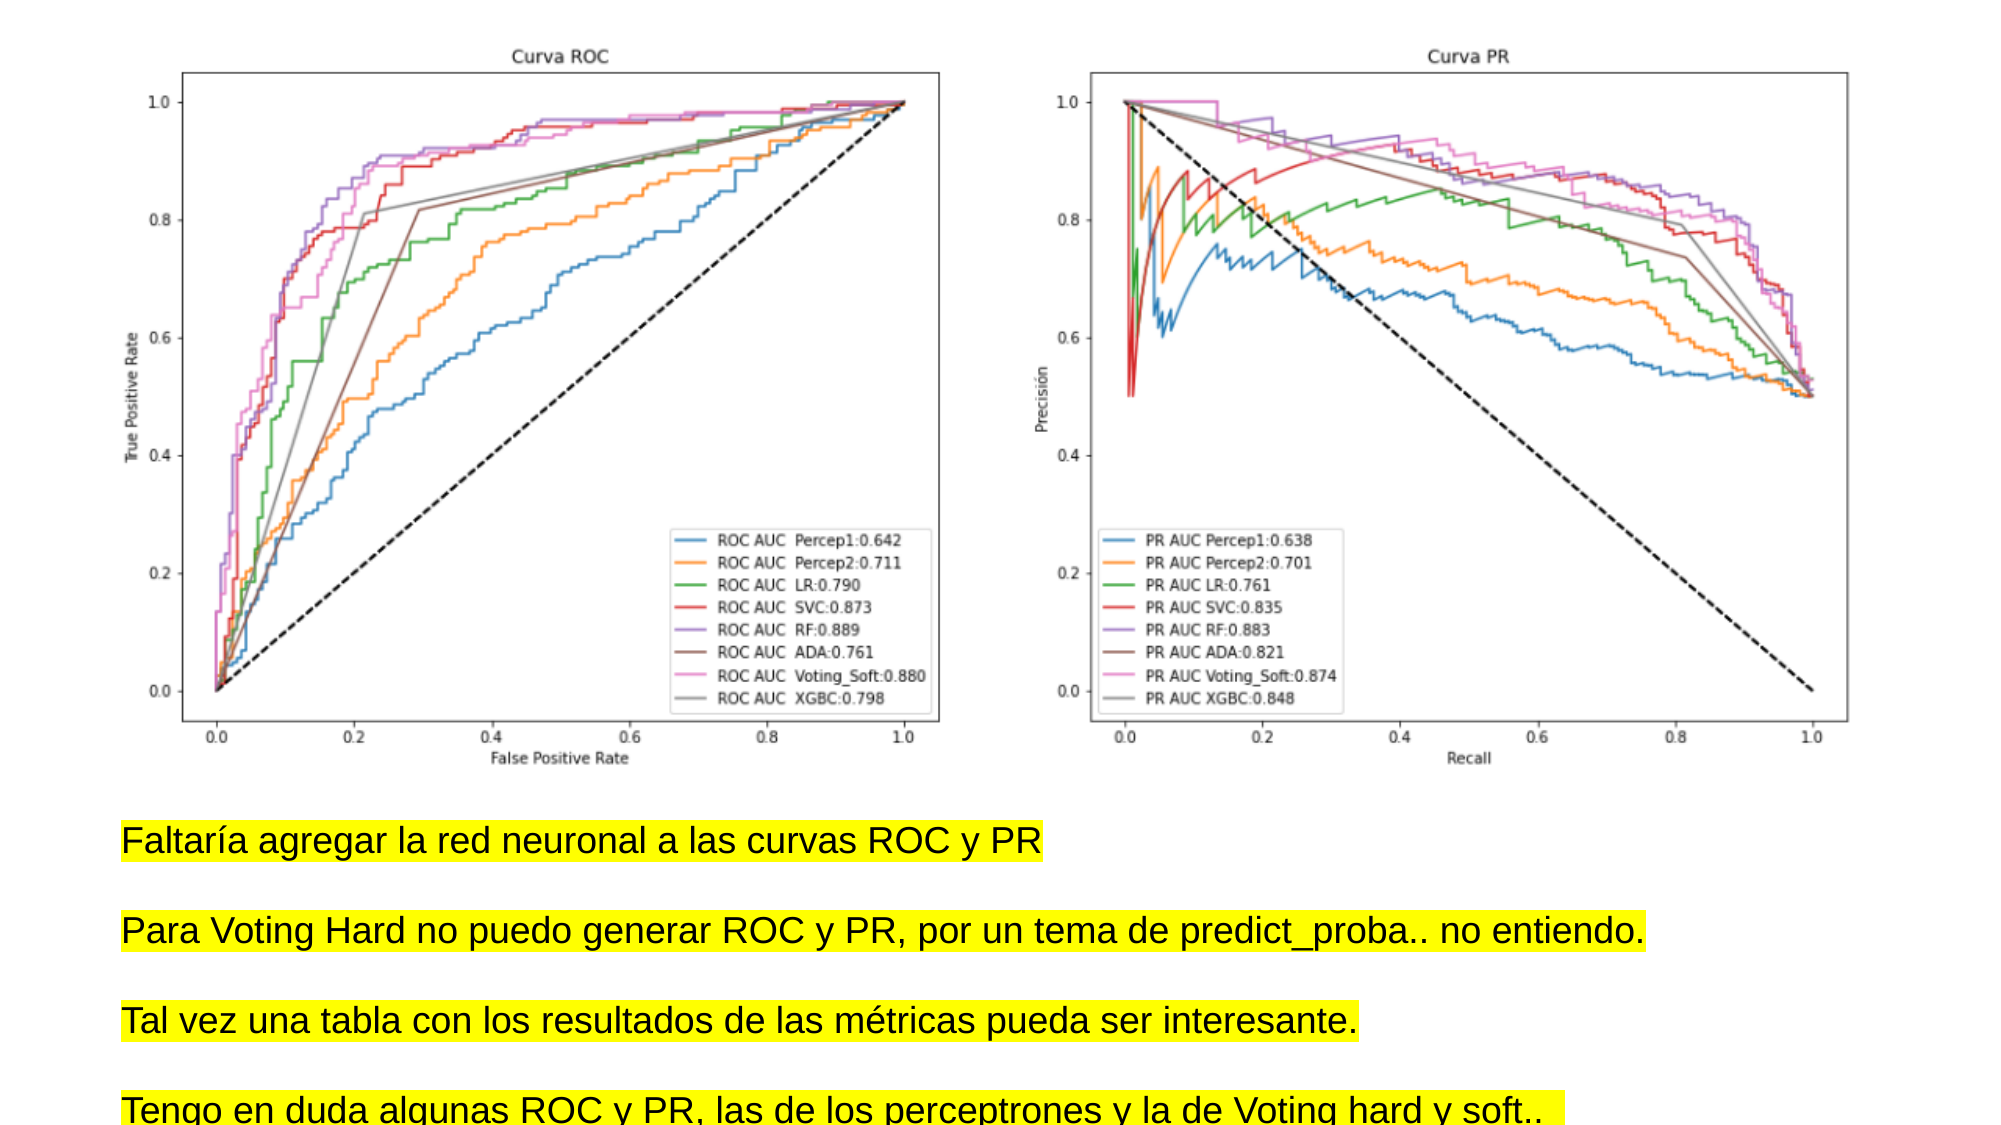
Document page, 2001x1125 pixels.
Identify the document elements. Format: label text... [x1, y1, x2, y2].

picture [117, 37, 1856, 768]
text_box Faltaría agregar la red neuronal a las curvas ROC y PR Para Voting Hard no puedo generar ROC y PR, por un tema de predict_proba.. no entiendo. Tal vez una tabla con los resultados de las métricas pueda ser interesante. Tengo en duda algunas ROC y PR, las de los perceptrones y la de Voting hard y soft.. [106, 808, 1784, 1118]
